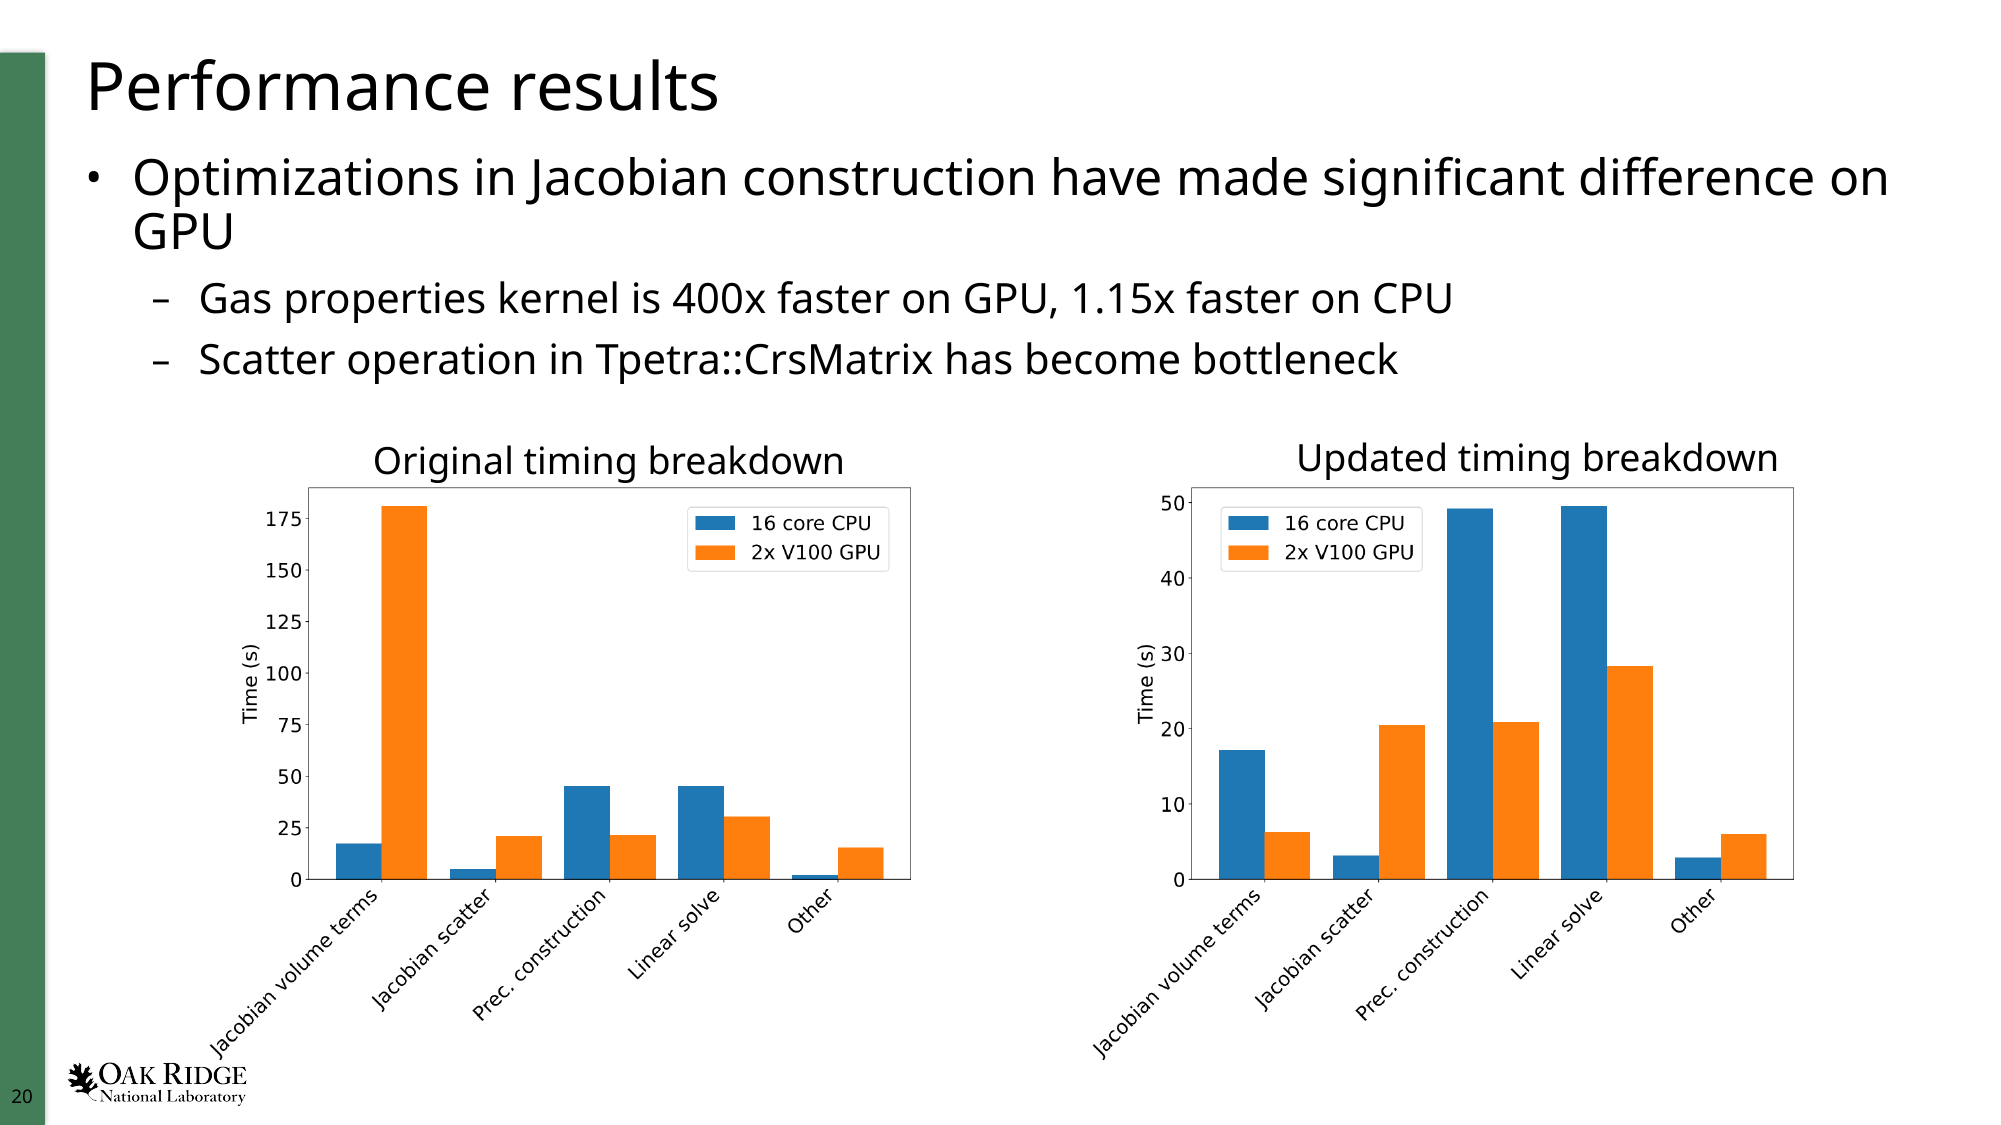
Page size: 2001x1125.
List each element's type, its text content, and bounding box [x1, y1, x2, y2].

list Optimizations in Jacobian construction have made significant difference on GPU Gas properties kernel is 400x faster on GPU, 1.15x faster on CPU Scatter operation in Tpetra::CrsMatrix has become bottleneck [70, 144, 1945, 244]
text_box Updated timing breakdown [1247, 432, 1829, 488]
text_box Original timing breakdown [318, 434, 900, 481]
picture [1084, 481, 1799, 1065]
picture [67, 481, 916, 1106]
title Performance results [70, 44, 1946, 134]
